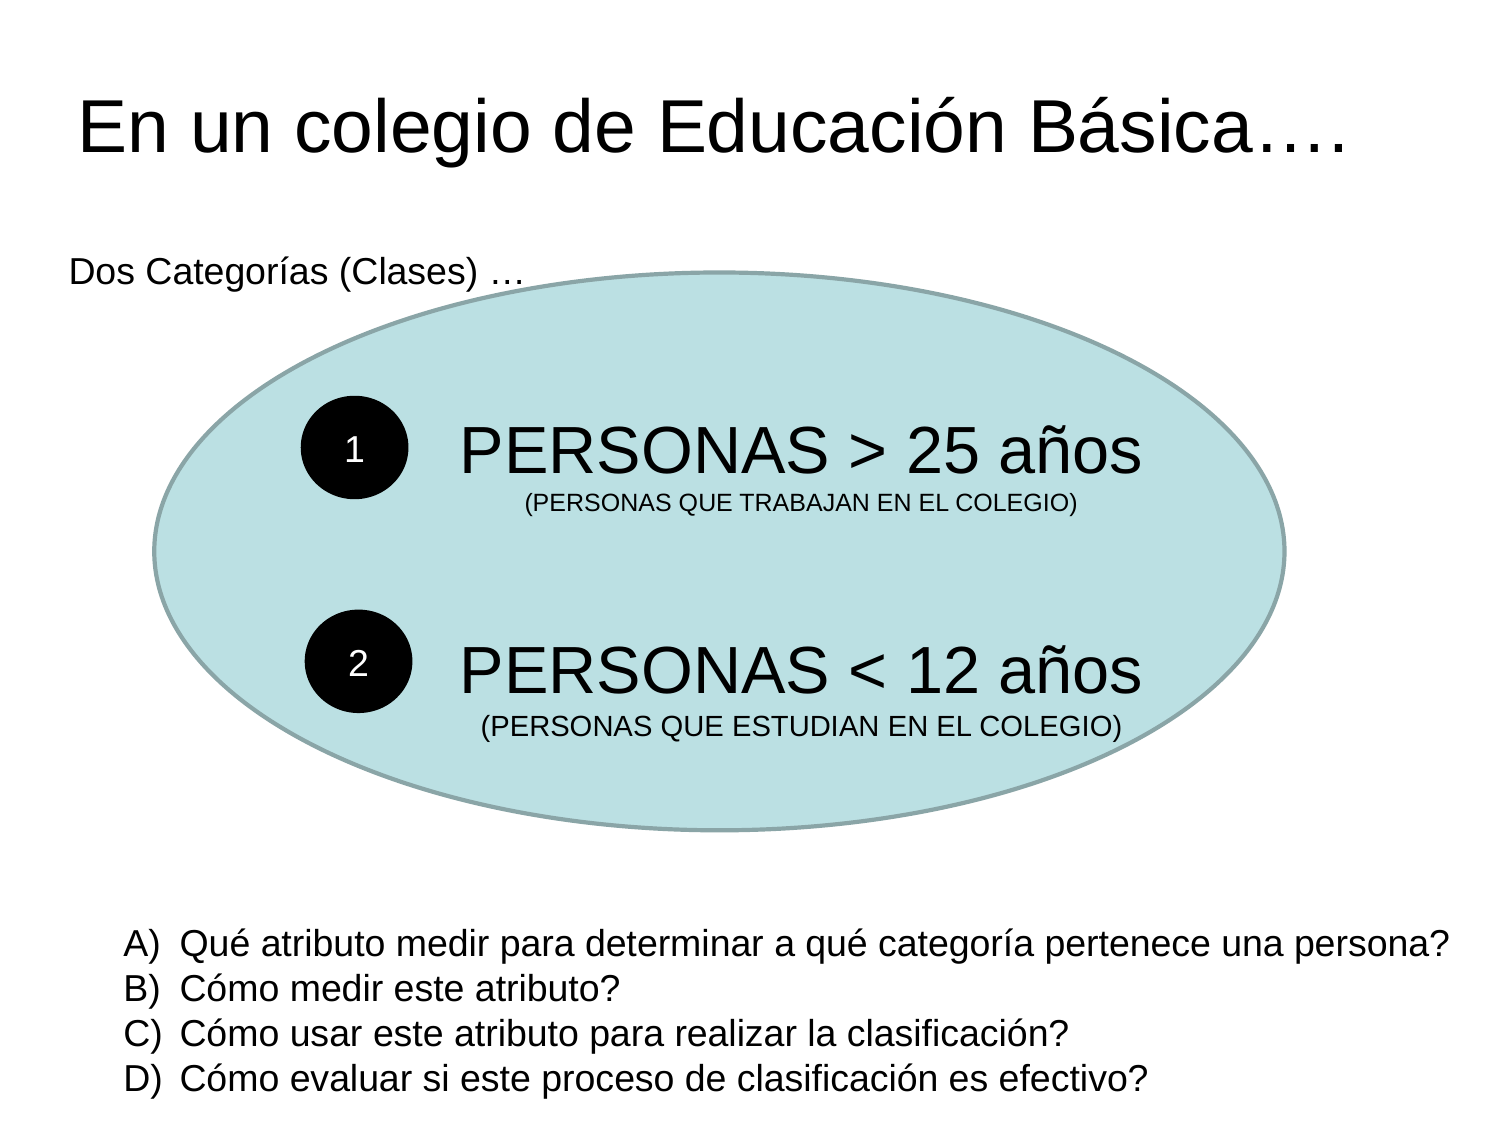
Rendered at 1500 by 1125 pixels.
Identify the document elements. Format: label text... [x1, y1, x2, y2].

text_box PERSONAS > 25 años (PERSONAS QUE TRABAJAN EN EL COLEGIO) [444, 399, 1159, 525]
text_box Qué atributo medir para determinar a qué categoría pertenece una persona? Cómo medir este atributo? Cómo usar este atributo para realizar la clasificación? Cómo evaluar si este proceso de clasificación es efectivo? [108, 911, 1466, 1107]
text_box PERSONAS < 12 años (PERSONAS QUE ESTUDIAN EN EL COLEGIO) [444, 619, 1159, 750]
text_box 2 [304, 609, 413, 714]
text_box 1 [300, 395, 409, 500]
text_box En un colegio de Educación Básica…. [62, 70, 1365, 176]
text_box [152, 270, 1287, 833]
text_box Dos Categorías (Clases) … [53, 239, 542, 300]
